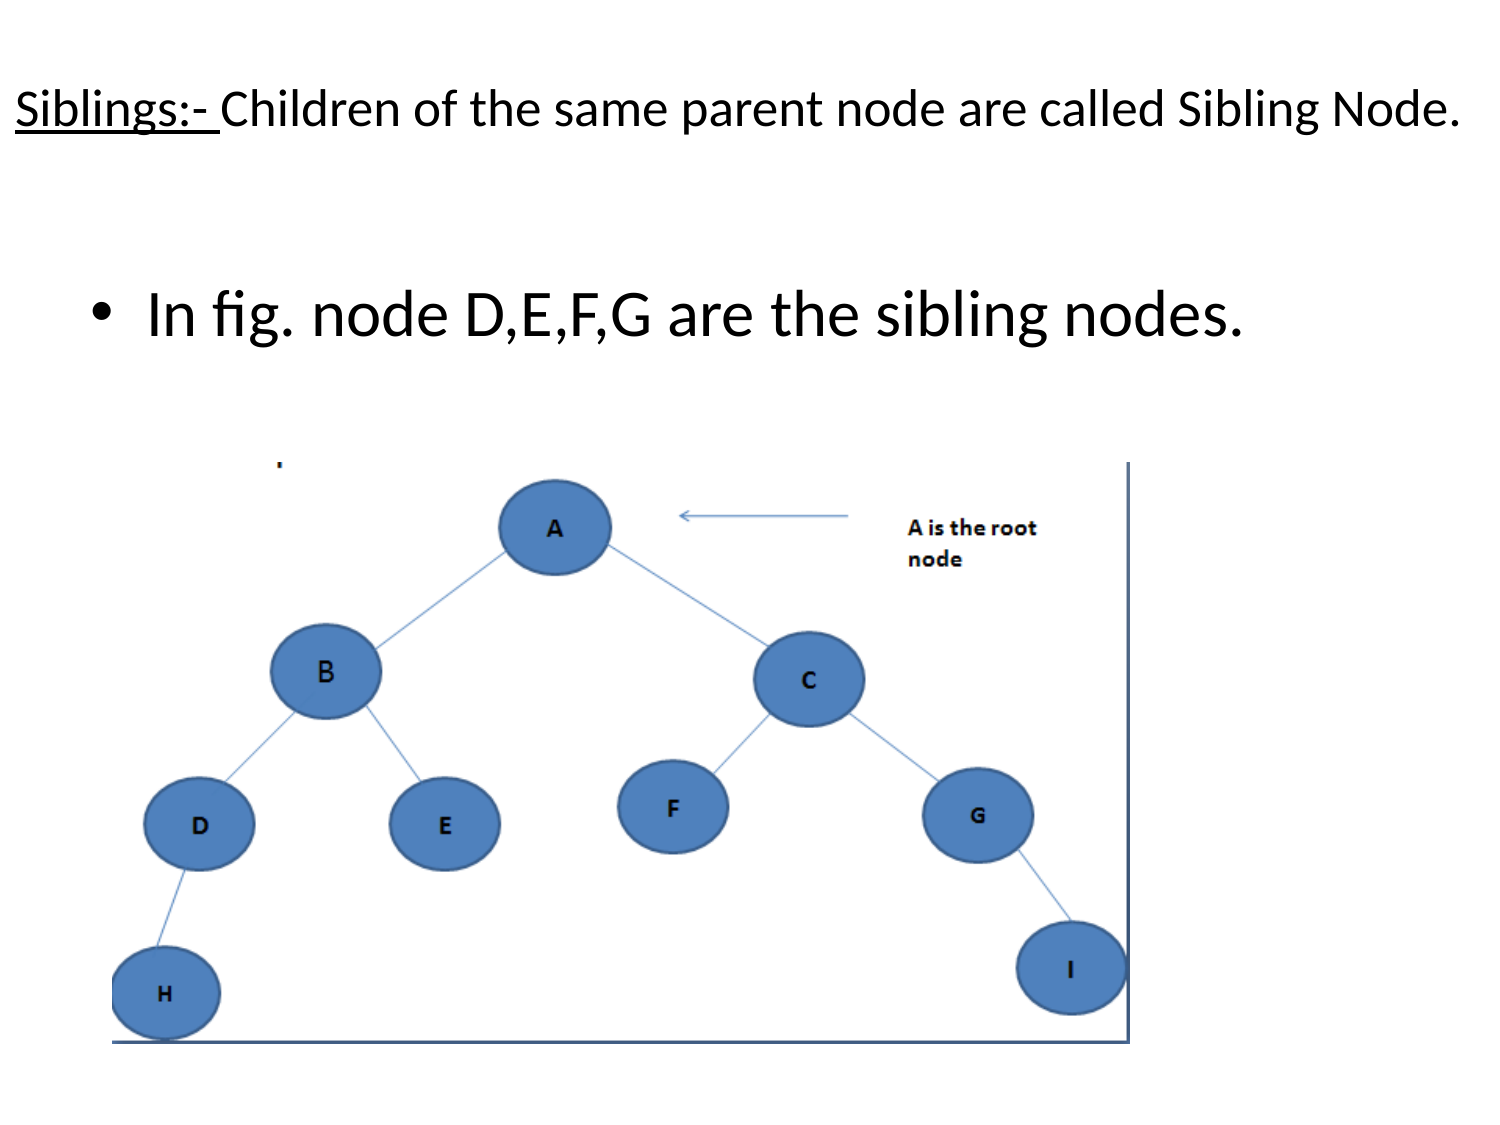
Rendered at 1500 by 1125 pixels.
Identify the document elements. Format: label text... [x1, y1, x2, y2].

title Siblings:- Children of the same parent node are called Sibling Node. [0, 0, 1500, 225]
list In fig. node D,E,F,G are the sibling nodes. [75, 262, 1425, 1005]
picture [112, 462, 1130, 1045]
